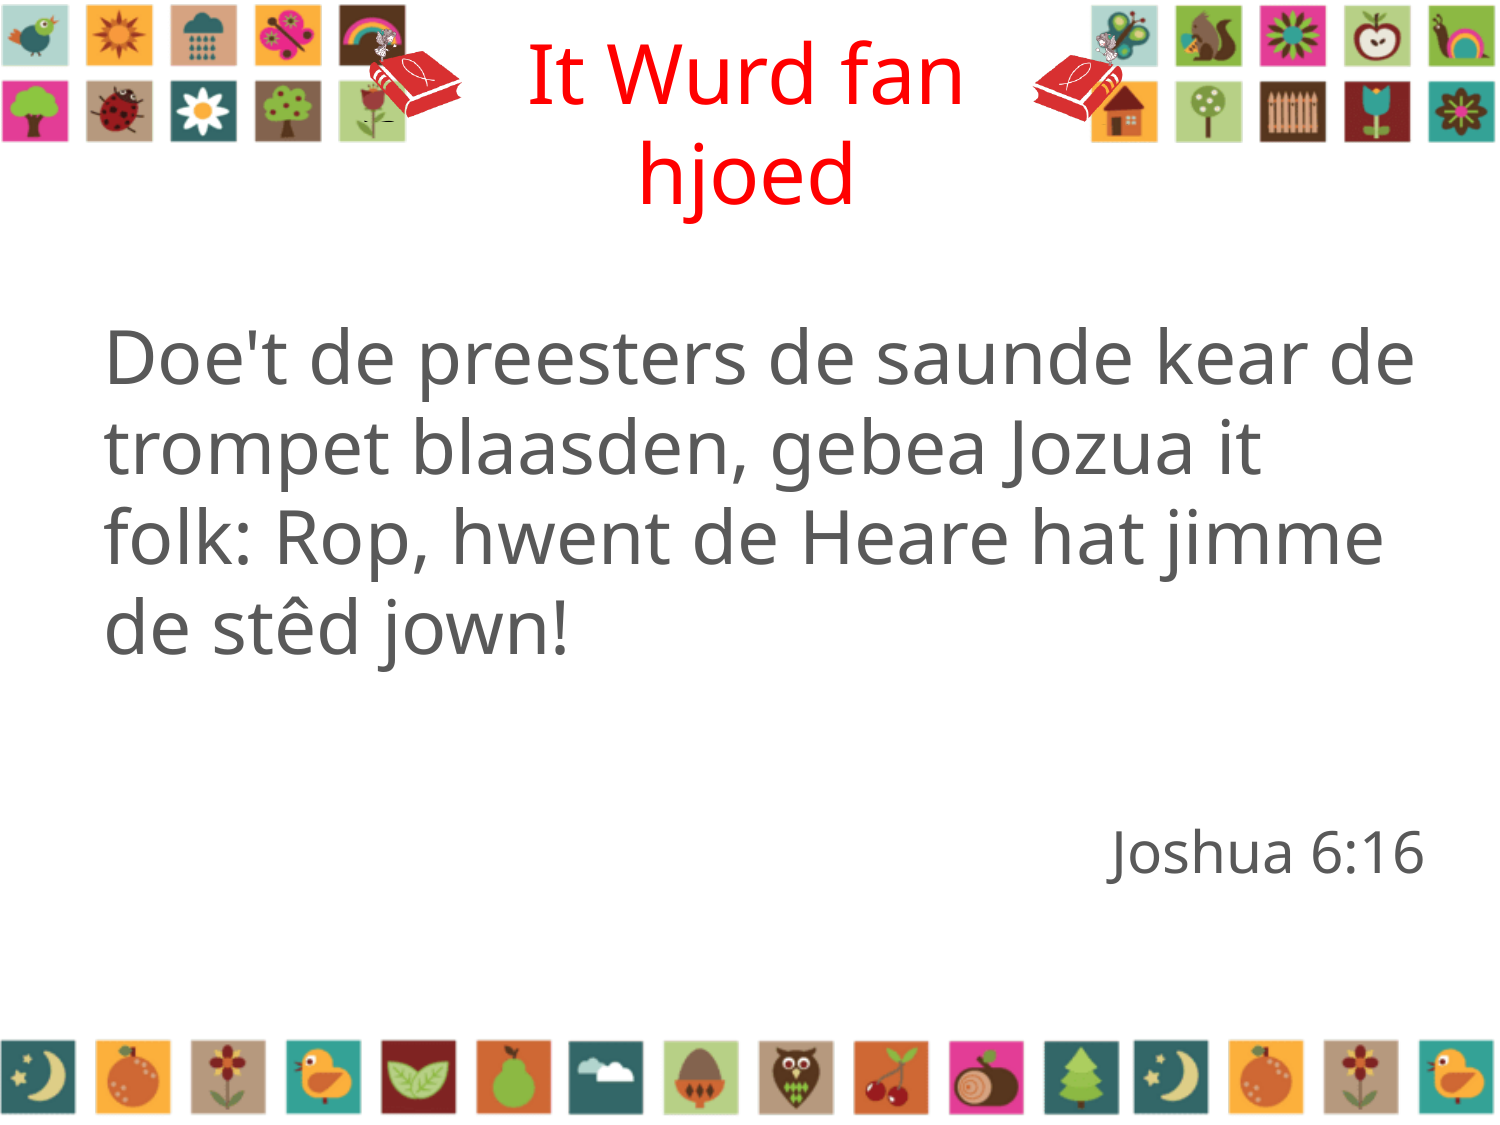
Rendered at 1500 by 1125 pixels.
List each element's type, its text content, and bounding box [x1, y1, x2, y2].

text_box Doe't de preesters de saunde kear de trompet blaasden, gebea Jozua it folk: Rop, hwent de Heare hat jimme de stêd jown! [88, 302, 1436, 678]
picture [1000, 3, 1500, 150]
picture [0, 3, 494, 150]
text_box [0, 1028, 1500, 1118]
text_box Joshua 6:16 [808, 807, 1441, 893]
text_box It Wurd fan hjoed [414, 13, 1080, 229]
